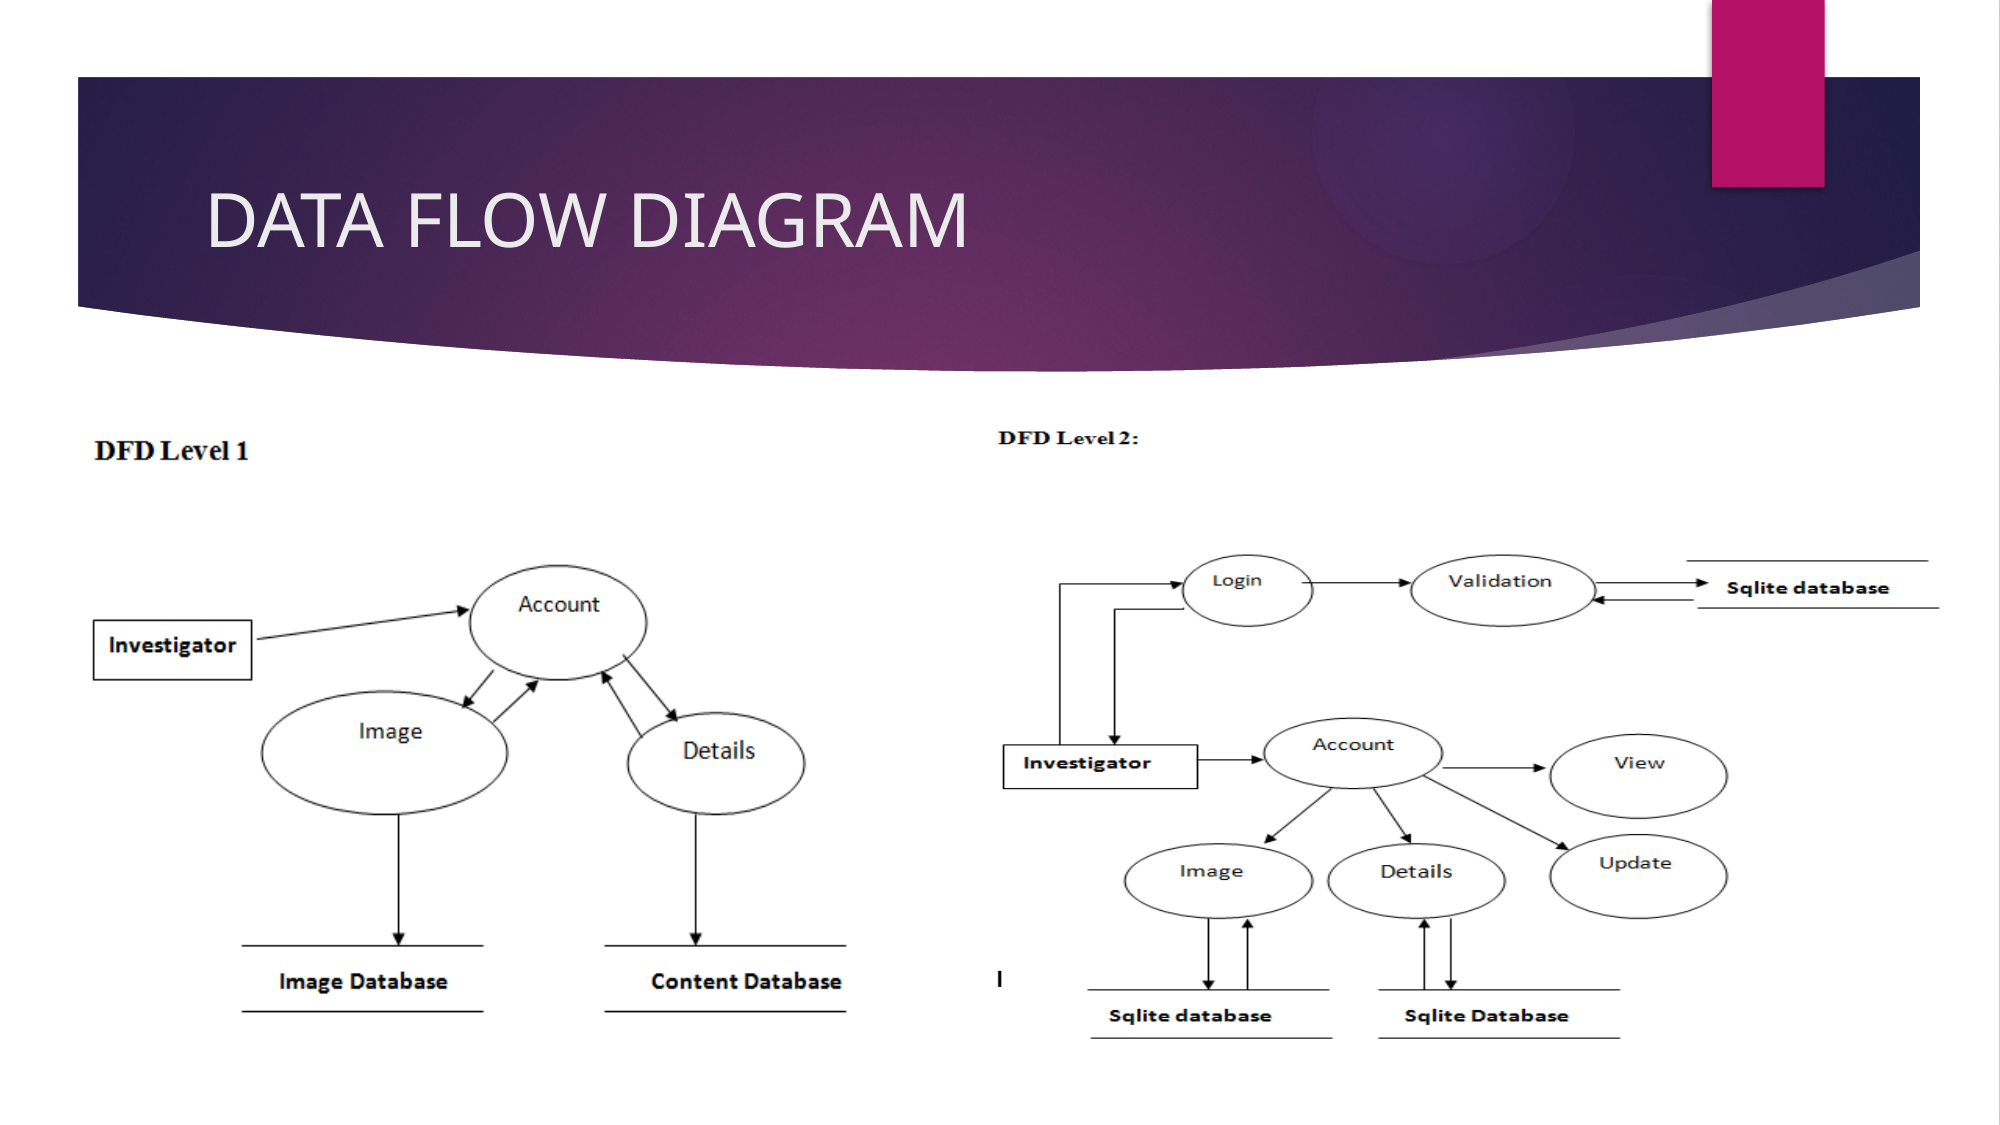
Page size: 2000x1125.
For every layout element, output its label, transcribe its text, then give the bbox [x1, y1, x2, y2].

picture [39, 396, 886, 1033]
title DATA FLOW DIAGRAM [189, 159, 1638, 276]
picture [927, 427, 1954, 1049]
